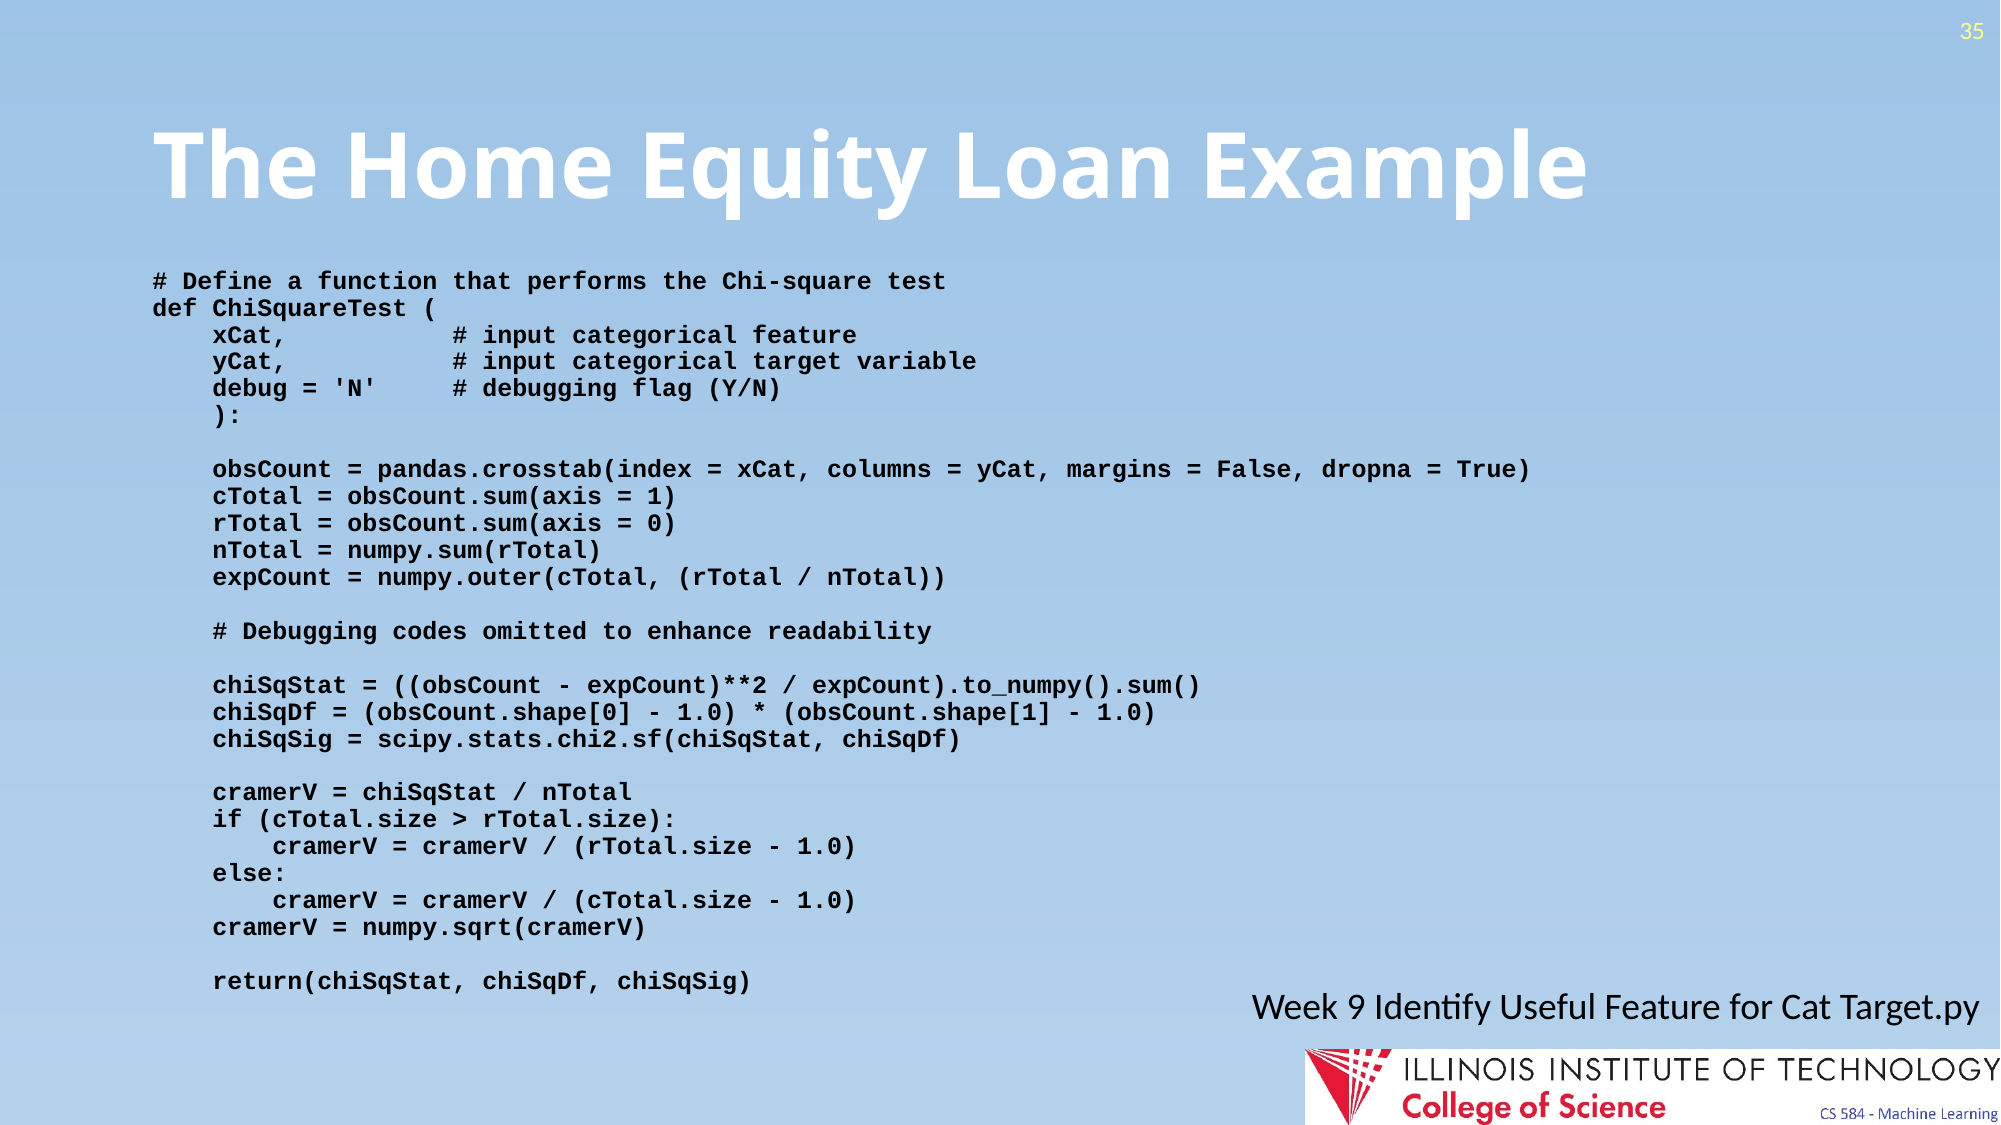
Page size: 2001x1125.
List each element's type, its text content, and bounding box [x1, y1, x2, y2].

slide_number 35 [1550, 0, 2000, 60]
text_box Week 9 Identify Useful Feature for Cat Target.py [1237, 974, 1996, 1035]
picture [1305, 1049, 2000, 1125]
list # Define a function that performs the Chi-square test def ChiSquareTest ( xCat, # input categorical feature yCat, # input categorical target variable debug = 'N' # debugging flag (Y/N) ): obsCount = pandas.crosstab(index = xCat, columns = yCat, margins = False, dropna = True) cTotal = obsCount.sum(axis = 1) rTotal = obsCount.sum(axis = 0) nTotal = numpy.sum(rTotal) expCount = numpy.outer(cTotal, (rTotal / nTotal)) # Debugging codes omitted to enhance readability chiSqStat = ((obsCount - expCount)**2 / expCount).to_numpy().sum() chiSqDf = (obsCount.shape[0] - 1.0) * (obsCount.shape[1] - 1.0) chiSqSig = scipy.stats.chi2.sf(chiSqStat, chiSqDf) cramerV = chiSqStat / nTotal if (cTotal.size > rTotal.size): cramerV = cramerV / (rTotal.size - 1.0) else: cramerV = cramerV / (cTotal.size - 1.0) cramerV = numpy.sqrt(cramerV) return(chiSqStat, chiSqDf, chiSqSig) [137, 260, 1863, 1014]
title The Home Equity Loan Example [137, 59, 1863, 260]
